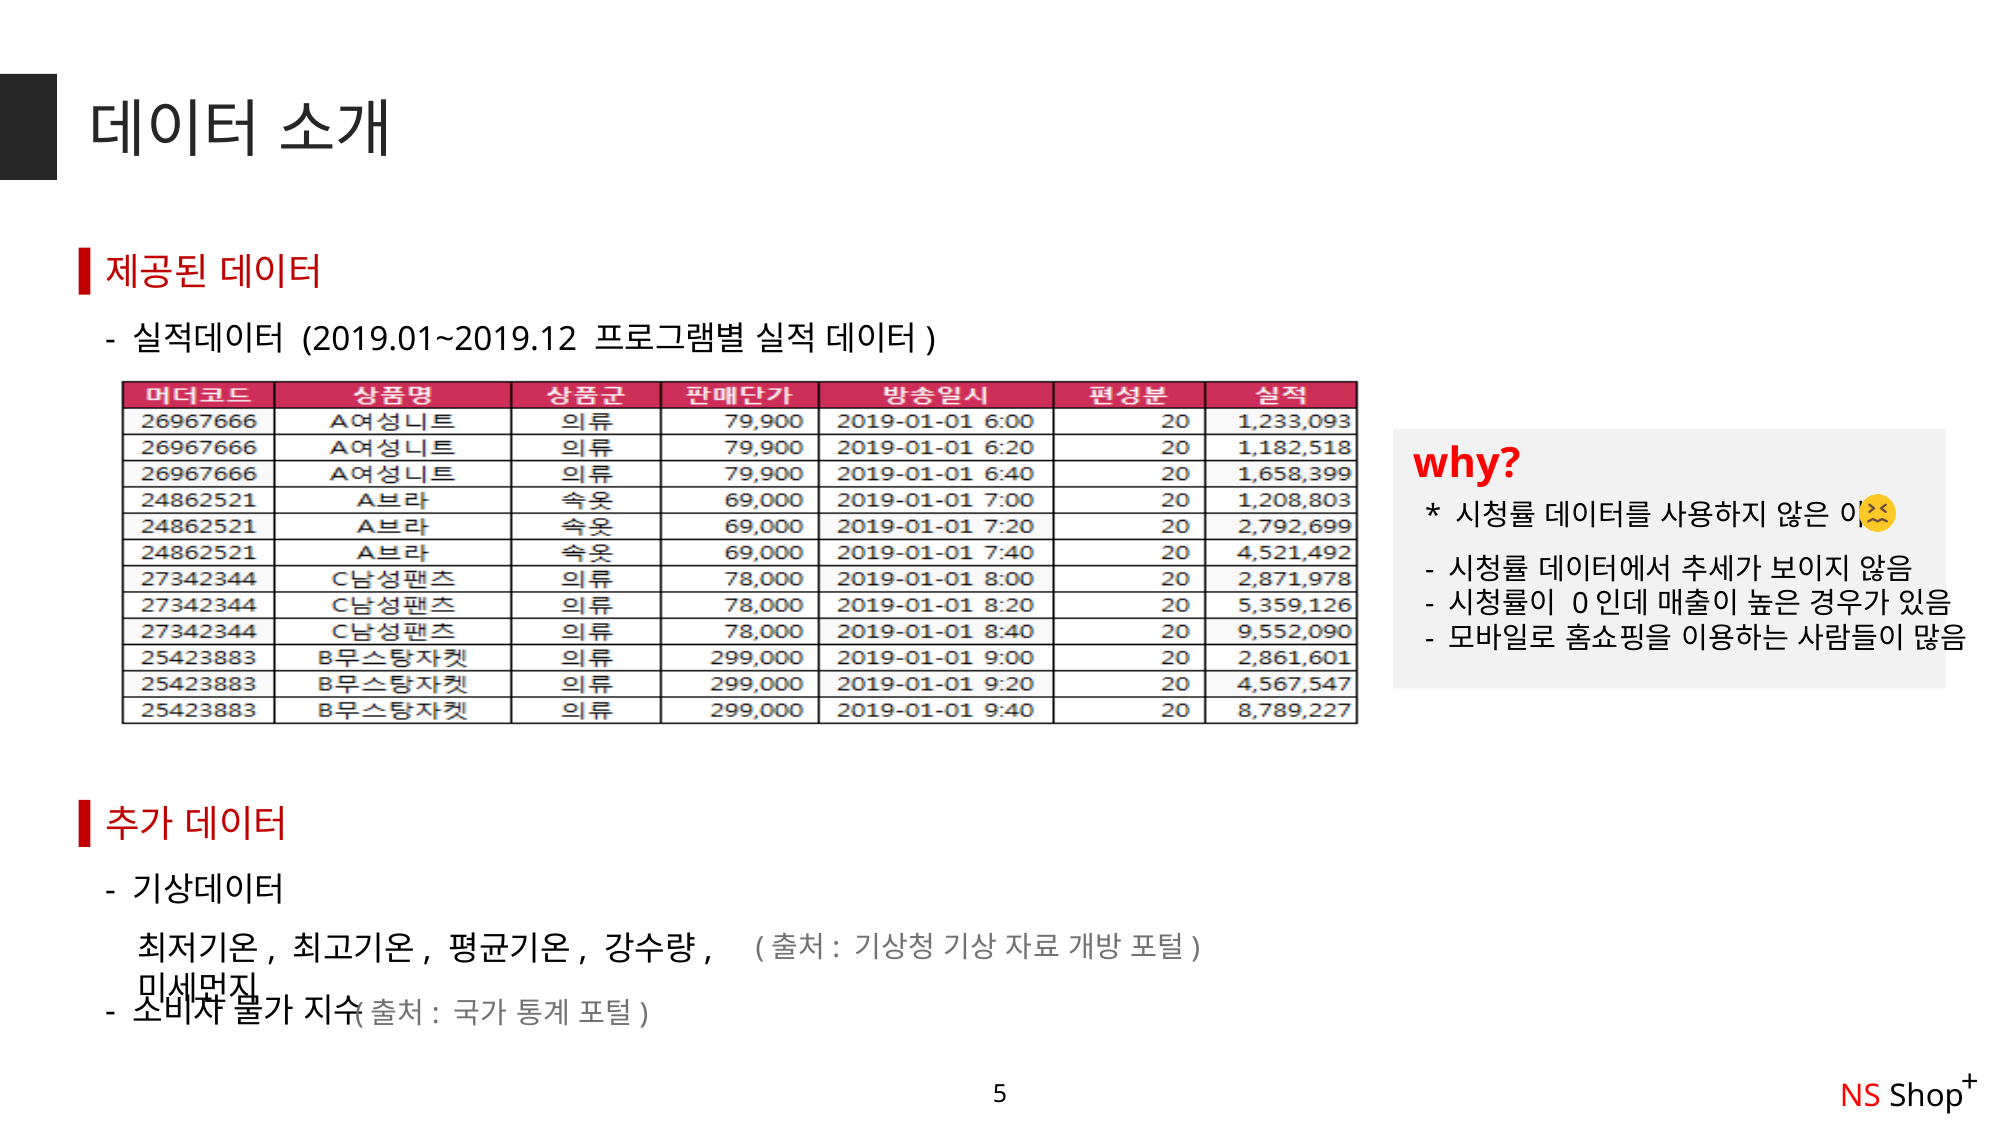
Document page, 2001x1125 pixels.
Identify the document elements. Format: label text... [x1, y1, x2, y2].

text_box [78, 247, 91, 296]
picture [1859, 494, 1896, 532]
text_box (출처: 기상청 기상 자료 개방 포털) [740, 920, 1432, 971]
text_box [1393, 428, 1947, 689]
text_box 최저기온, 최고기온, 평균기온, 강수량, 미세먼지 [122, 919, 814, 1015]
text_box * 시청률 데이터를 사용하지 않은 이유 [1410, 488, 2000, 539]
text_box - 실적데이터 (2019.01~2019.12 프로그램별 실적 데이터) [90, 310, 953, 365]
text_box - 시청률 데이터에서 추세가 보이지 않음 - 시청률이 0인데 매출이 높은 경우가 있음 - 모바일로 홈쇼핑을 이용하는 사람들이 많음 [1410, 542, 2000, 663]
text_box 데이터 소개 [73, 81, 697, 172]
text_box [78, 799, 91, 848]
text_box [0, 73, 58, 181]
text_box why? [1398, 428, 1750, 494]
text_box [1825, 1053, 2000, 1121]
text_box - 기상데이터 [90, 860, 642, 916]
picture [114, 374, 1373, 733]
text_box 추가 데이터 [90, 793, 714, 853]
text_box 5 [774, 1064, 1225, 1125]
text_box (출처: 국가 통계 포털) [340, 986, 1032, 1037]
text_box 제공된 데이터 [90, 240, 714, 301]
text_box - 소비자 물가 지수 [90, 982, 340, 1037]
